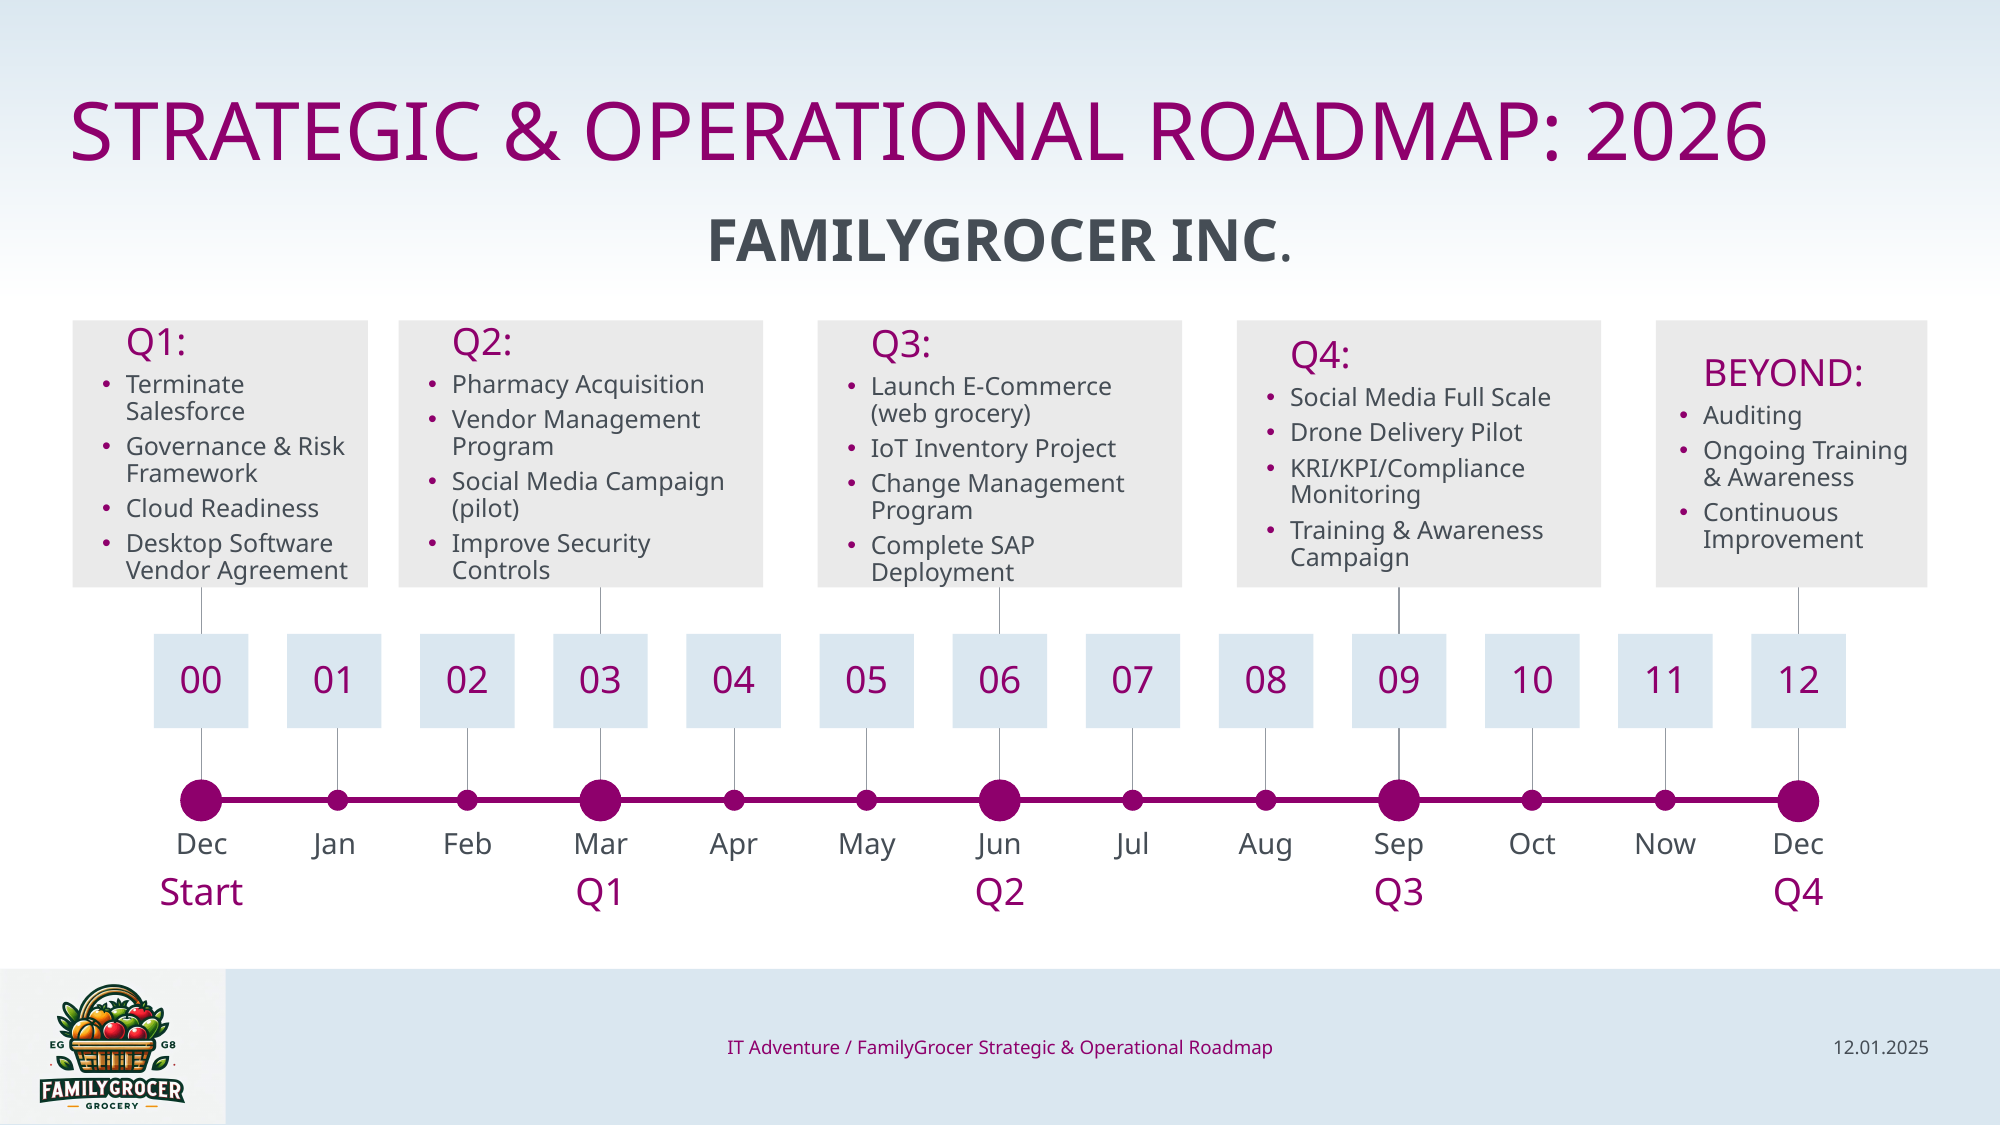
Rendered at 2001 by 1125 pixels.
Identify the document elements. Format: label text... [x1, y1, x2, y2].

footer IT Adventure / FamilyGrocer Strategic & Operational Roadmap [662, 1017, 1338, 1077]
list Q1 [546, 871, 656, 916]
list 07 [1085, 633, 1181, 729]
list Jul [1078, 822, 1188, 867]
list 03 [553, 633, 648, 729]
list 10 [1485, 633, 1580, 729]
list Q1: Terminate Salesforce Governance & Risk Framework Cloud Readiness Desktop Software Vendor Agreement [72, 320, 368, 588]
list Q4: Social Media Full Scale Drone Delivery Pilot KRI/KPI/Compliance Monitoring Training & Awareness Campaign [1236, 320, 1602, 588]
list Start [147, 871, 257, 916]
list Q4 [1743, 871, 1853, 916]
list Sep [1344, 822, 1454, 867]
list 12 [1751, 633, 1846, 729]
list 08 [1218, 633, 1314, 729]
list 06 [952, 633, 1048, 729]
list Q3: Launch E-Commerce (web grocery) IoT Inventory Project Change Management Program Complete SAP Deployment [817, 320, 1183, 588]
subtitle FAMILYGROCER INC. [249, 203, 1750, 285]
list BEYOND: Auditing Ongoing Training & Awareness Continuous Improvement [1655, 320, 1928, 588]
list Aug [1211, 822, 1321, 867]
title STRATEGIC & OPERATIONAL ROADMAP: 2026 [46, 83, 1795, 197]
list 00 [153, 633, 249, 729]
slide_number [1494, 1017, 1945, 1077]
list 09 [1352, 633, 1447, 729]
list 01 [287, 633, 382, 729]
list Jan [280, 822, 390, 867]
list 04 [686, 633, 781, 729]
list Dec [1743, 822, 1853, 867]
list 11 [1618, 633, 1713, 729]
list May [812, 822, 922, 867]
list Oct [1477, 822, 1587, 867]
list Feb [413, 822, 523, 867]
list Q2 [945, 871, 1055, 916]
list 05 [819, 633, 914, 729]
list Dec [147, 822, 257, 867]
list 02 [420, 633, 515, 729]
picture [0, 969, 226, 1124]
list Now [1610, 822, 1720, 867]
list Q3 [1344, 871, 1454, 916]
list Apr [679, 822, 789, 867]
list Mar [546, 822, 656, 867]
list Q2: Pharmacy Acquisition Vendor Management Program Social Media Campaign (pilot) Improve Security Controls [398, 320, 764, 588]
list Jun [945, 822, 1055, 867]
